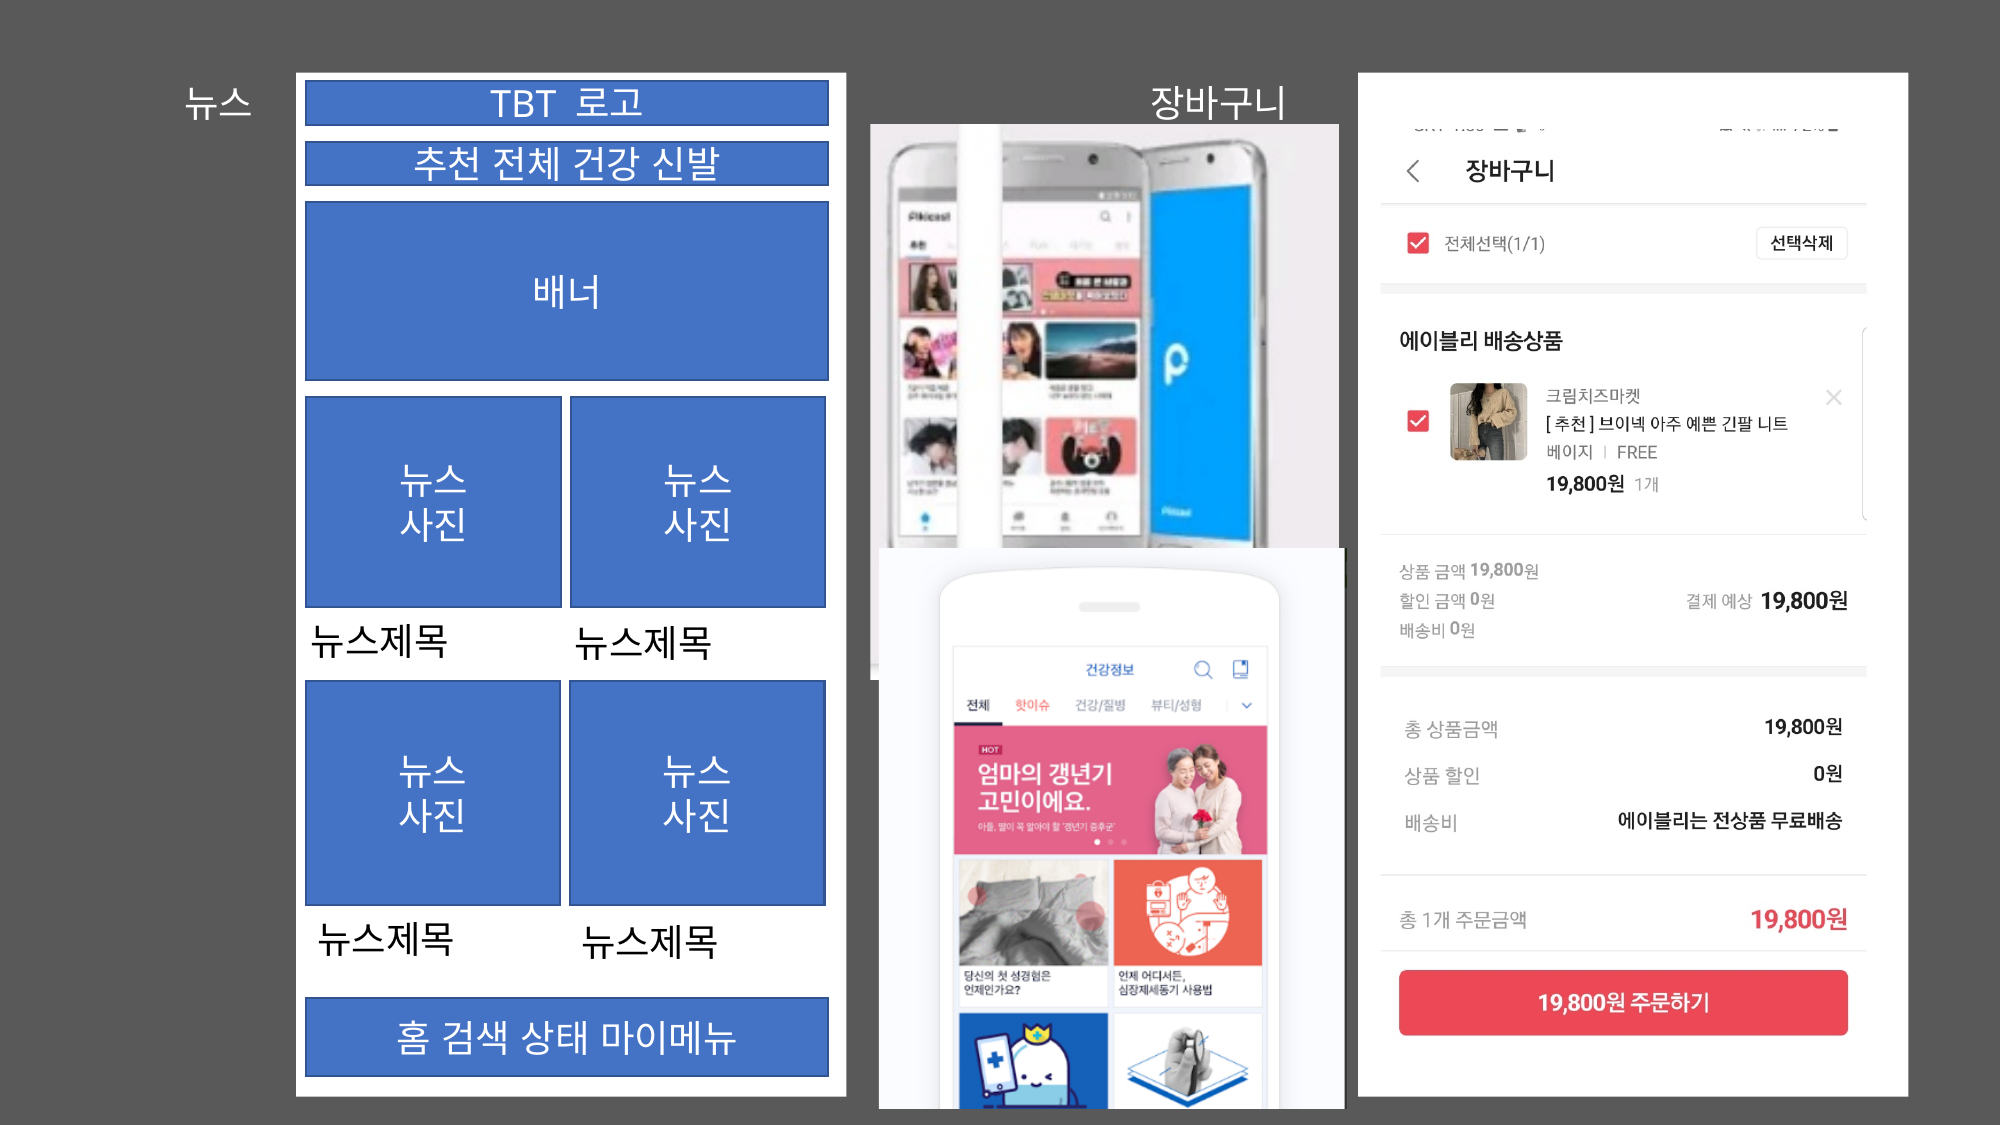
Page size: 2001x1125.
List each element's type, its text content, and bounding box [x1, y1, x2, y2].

picture [1380, 128, 1867, 1041]
text_box 뉴스 사진 [305, 680, 561, 906]
text_box 뉴스 사진 [305, 396, 562, 608]
text_box 추천 전체 건강 신발 [305, 141, 829, 186]
text_box 배너 [305, 201, 829, 381]
text_box 뉴스제목 [566, 911, 807, 972]
text_box [1357, 72, 1909, 1098]
text_box 뉴스 사진 [570, 396, 826, 608]
text_box TBT 로고 [305, 80, 829, 126]
text_box 뉴스 [169, 72, 423, 133]
text_box 뉴스제목 [302, 909, 543, 969]
text_box 장바구니 [1135, 72, 1389, 133]
text_box 뉴스제목 [559, 613, 801, 673]
picture [870, 124, 1347, 1109]
text_box 뉴스제목 [296, 610, 537, 671]
text_box [295, 72, 848, 1098]
text_box 뉴스 사진 [569, 680, 826, 906]
slide_number 8 [1412, 1042, 1863, 1103]
text_box 홈 검색 상태 마이메뉴 [305, 997, 829, 1077]
